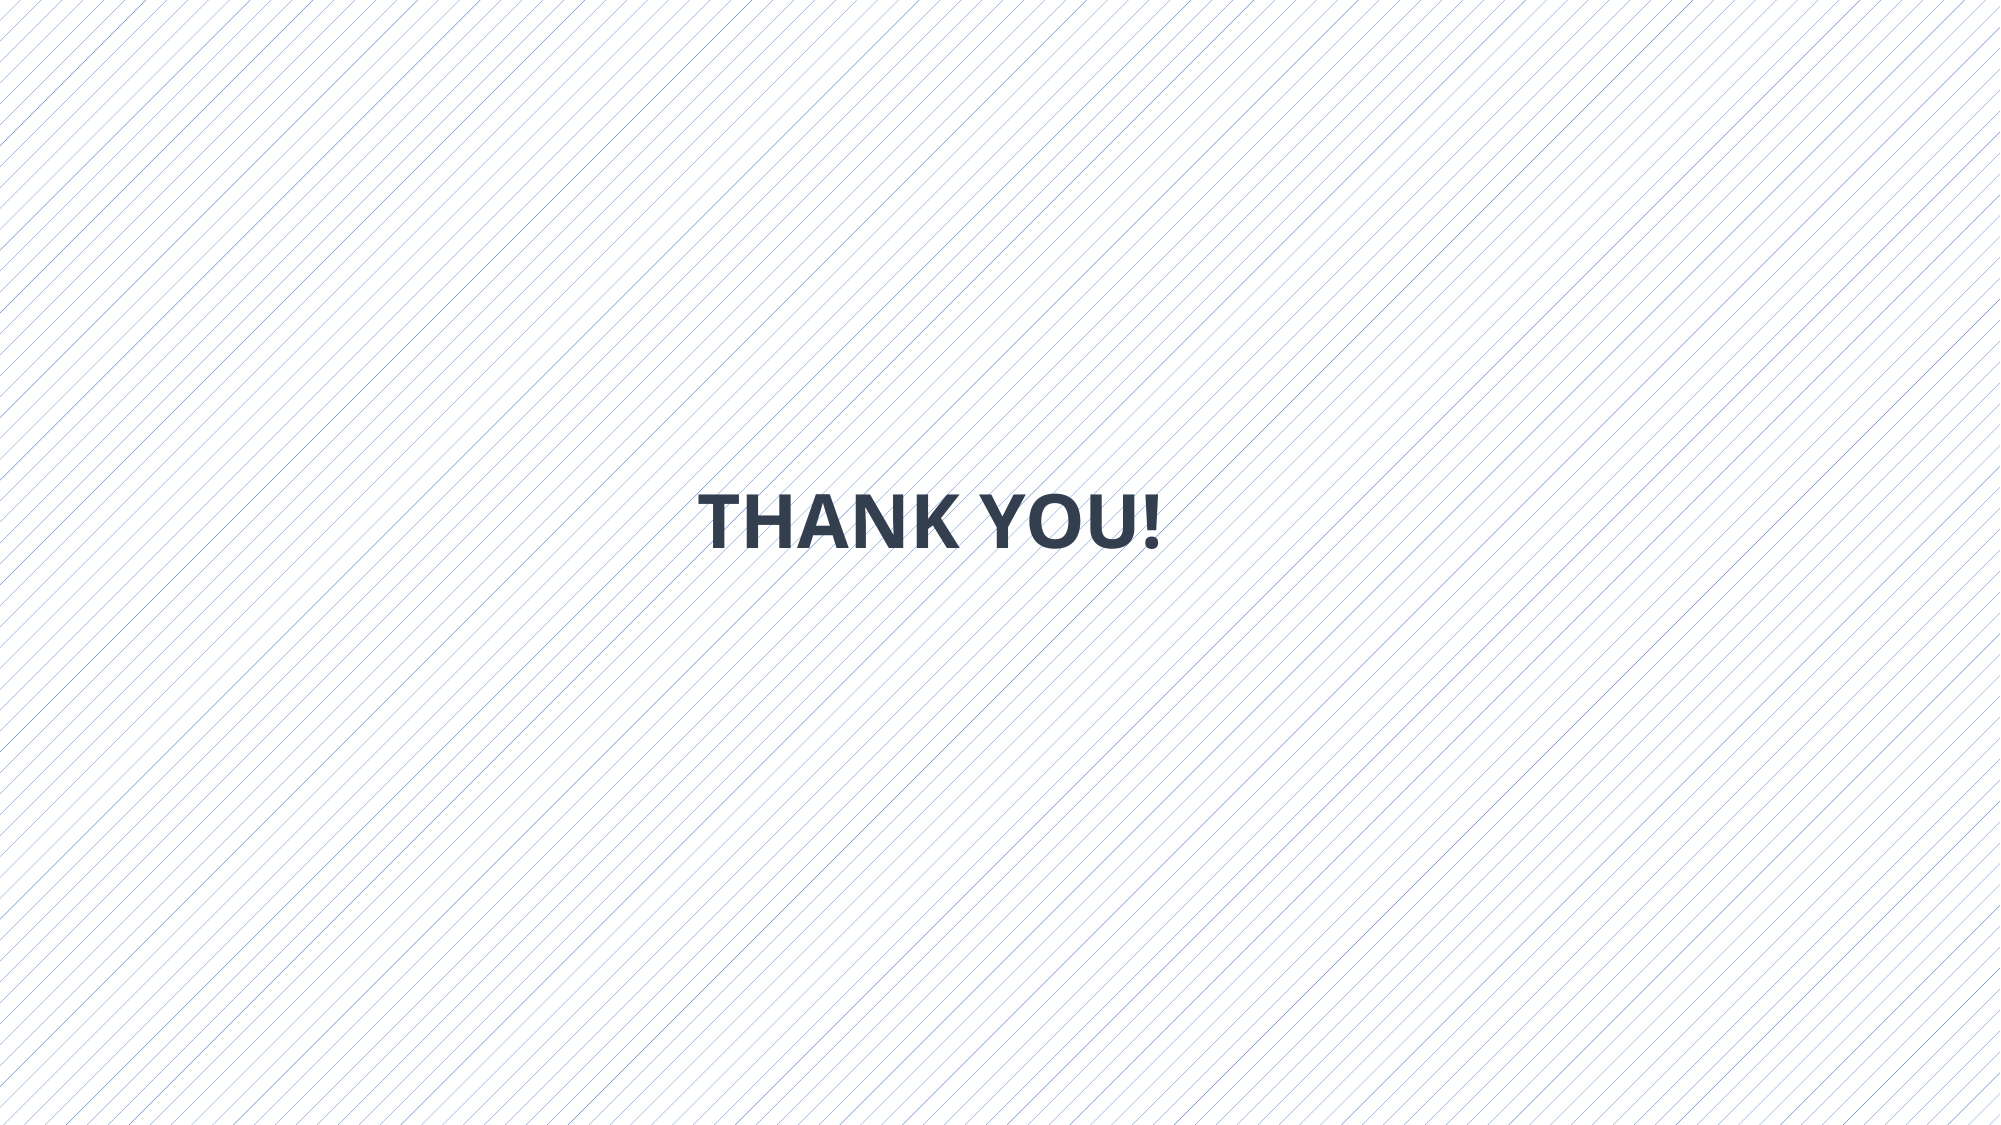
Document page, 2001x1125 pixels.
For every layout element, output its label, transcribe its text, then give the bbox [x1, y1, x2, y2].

text_box THANK YOU! [682, 466, 1636, 571]
